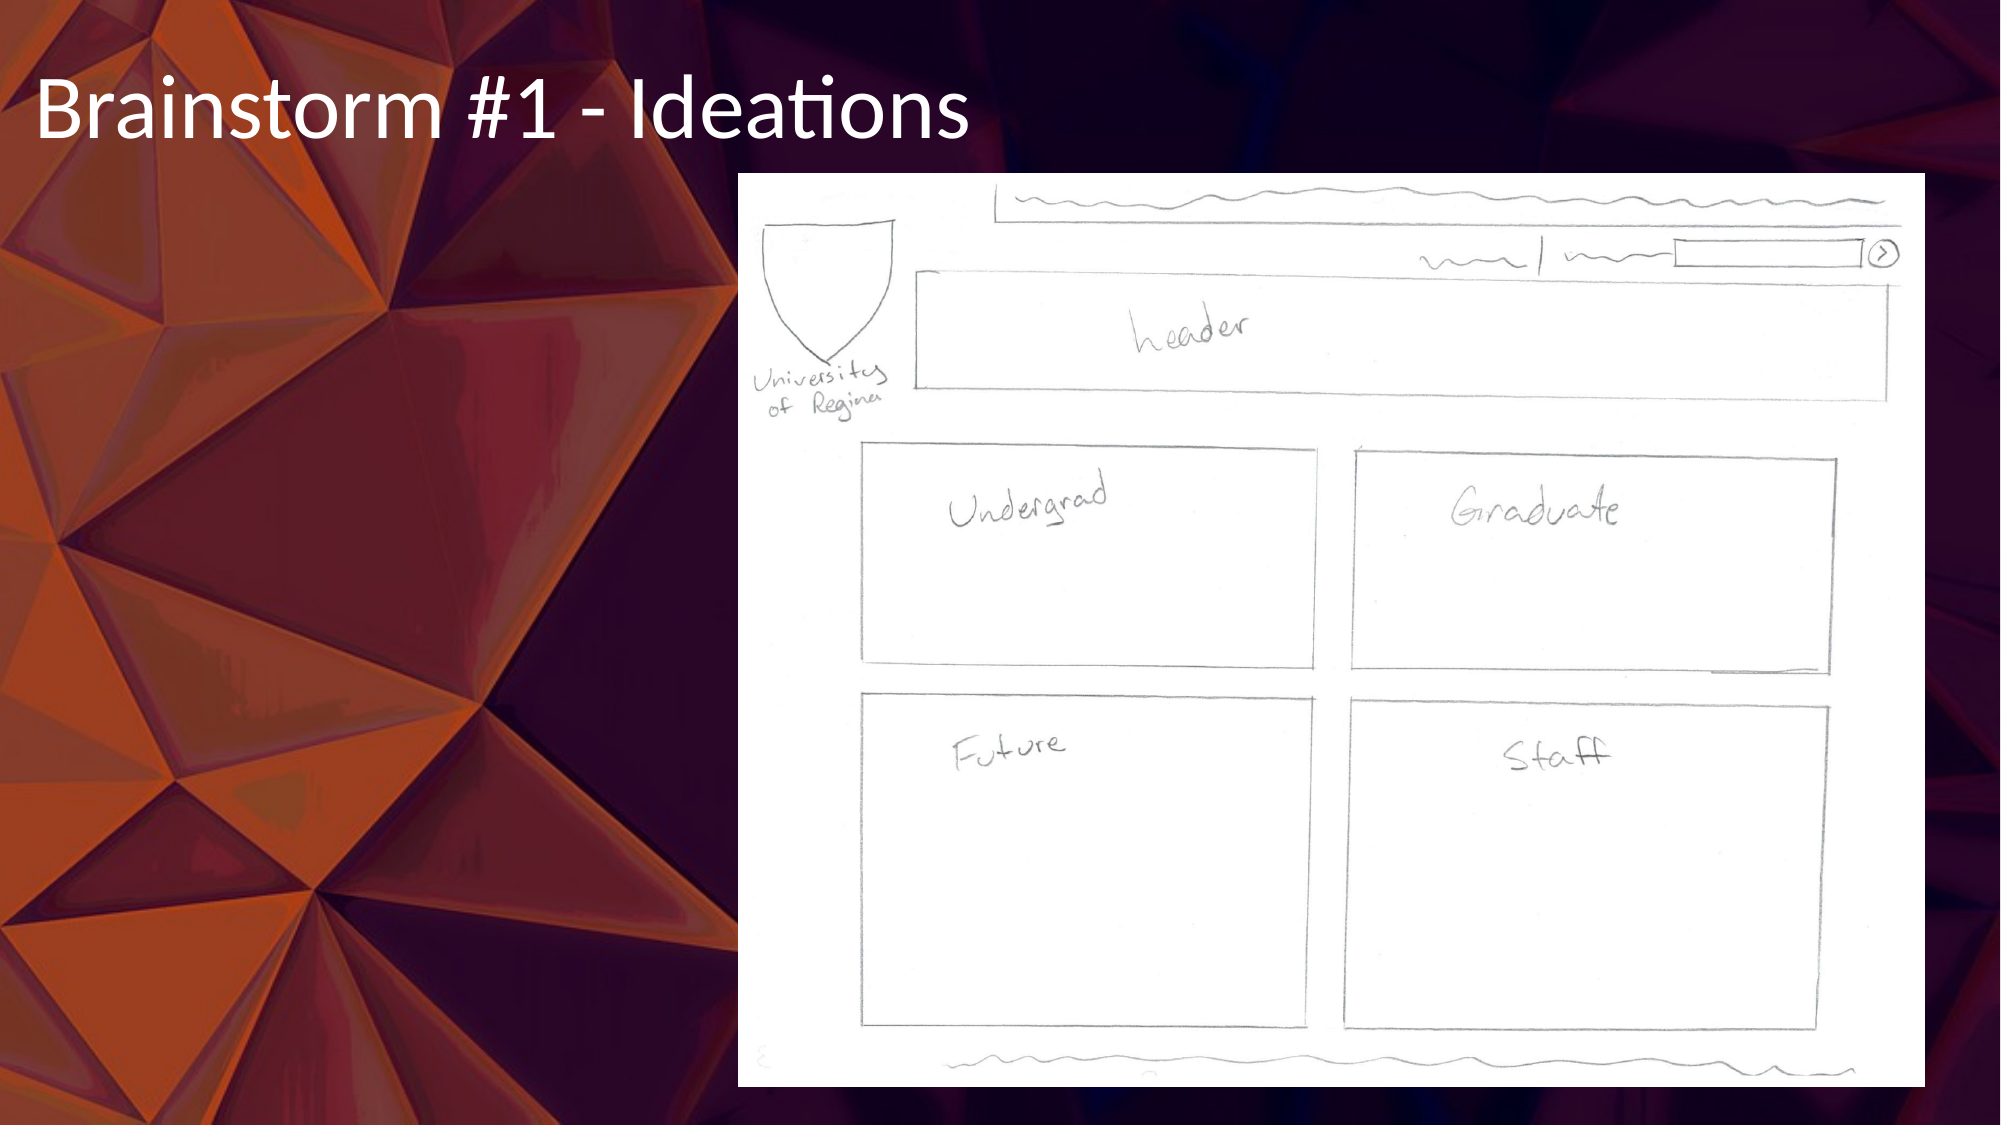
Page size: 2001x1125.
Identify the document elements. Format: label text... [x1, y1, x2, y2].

picture [0, 0, 2001, 1125]
title Brainstorm #1 - Ideations [19, 0, 1745, 218]
